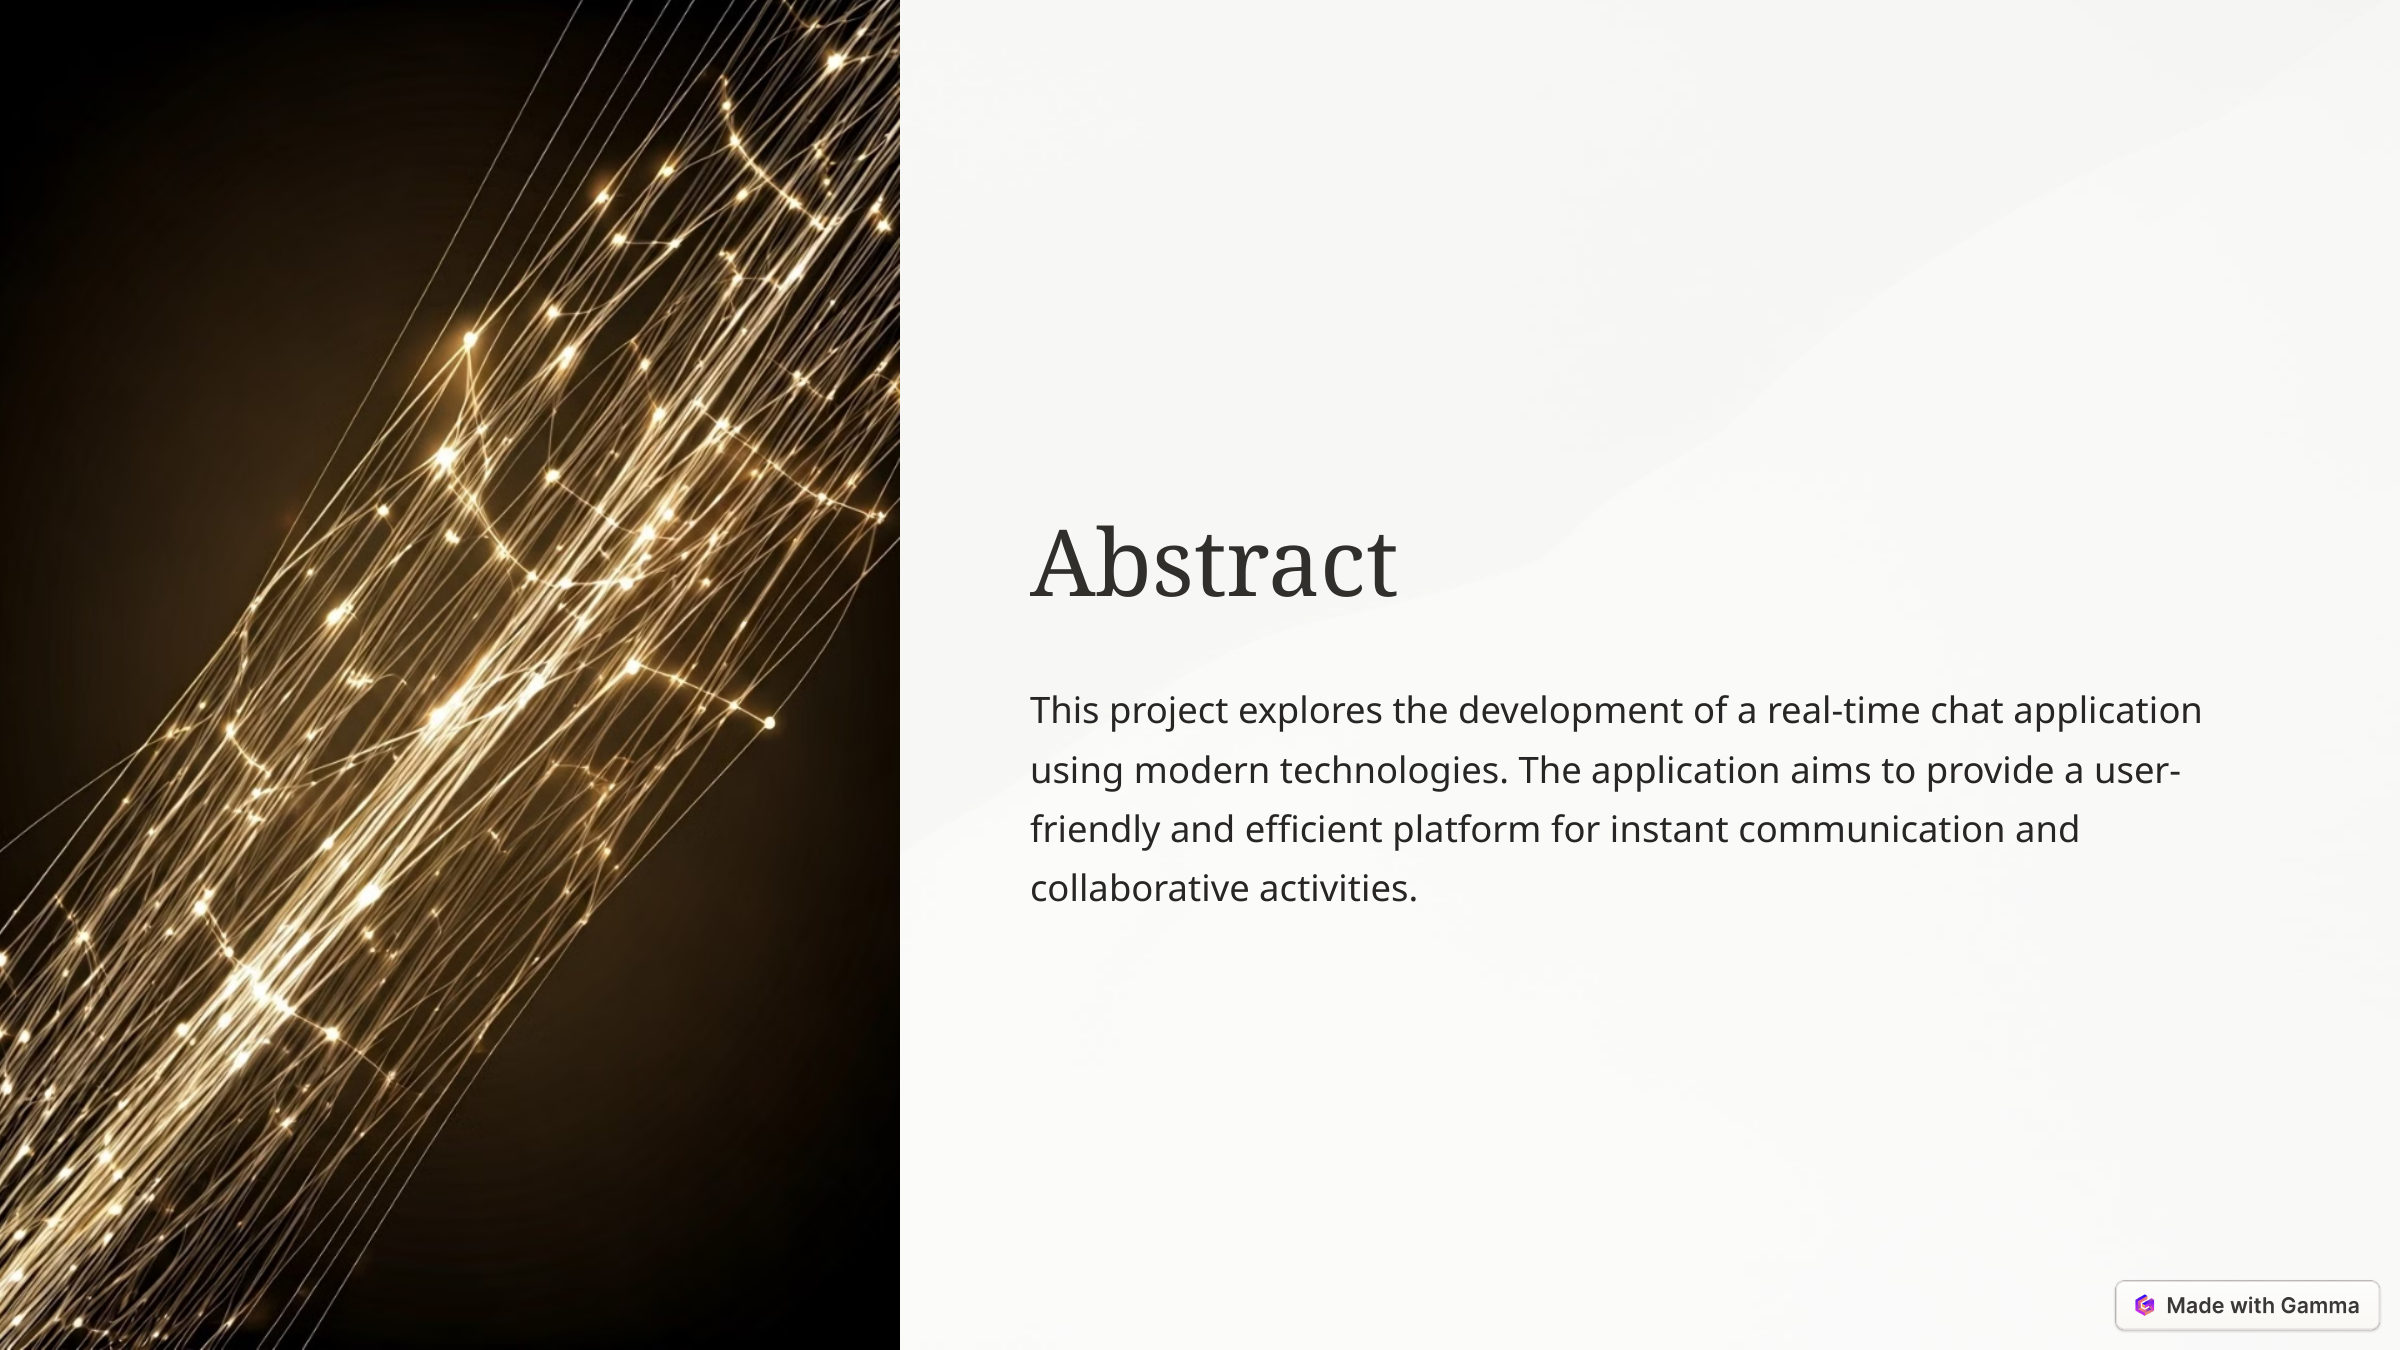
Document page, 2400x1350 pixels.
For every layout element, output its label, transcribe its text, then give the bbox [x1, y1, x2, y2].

picture [2106, 1271, 2389, 1339]
picture [0, 0, 900, 1350]
text_box Abstract [1030, 499, 1961, 616]
text_box This project explores the development of a real-time chat application using modern technologies. The application aims to provide a user-friendly and efficient platform for instant communication and collaborative activities. [1030, 671, 2270, 851]
